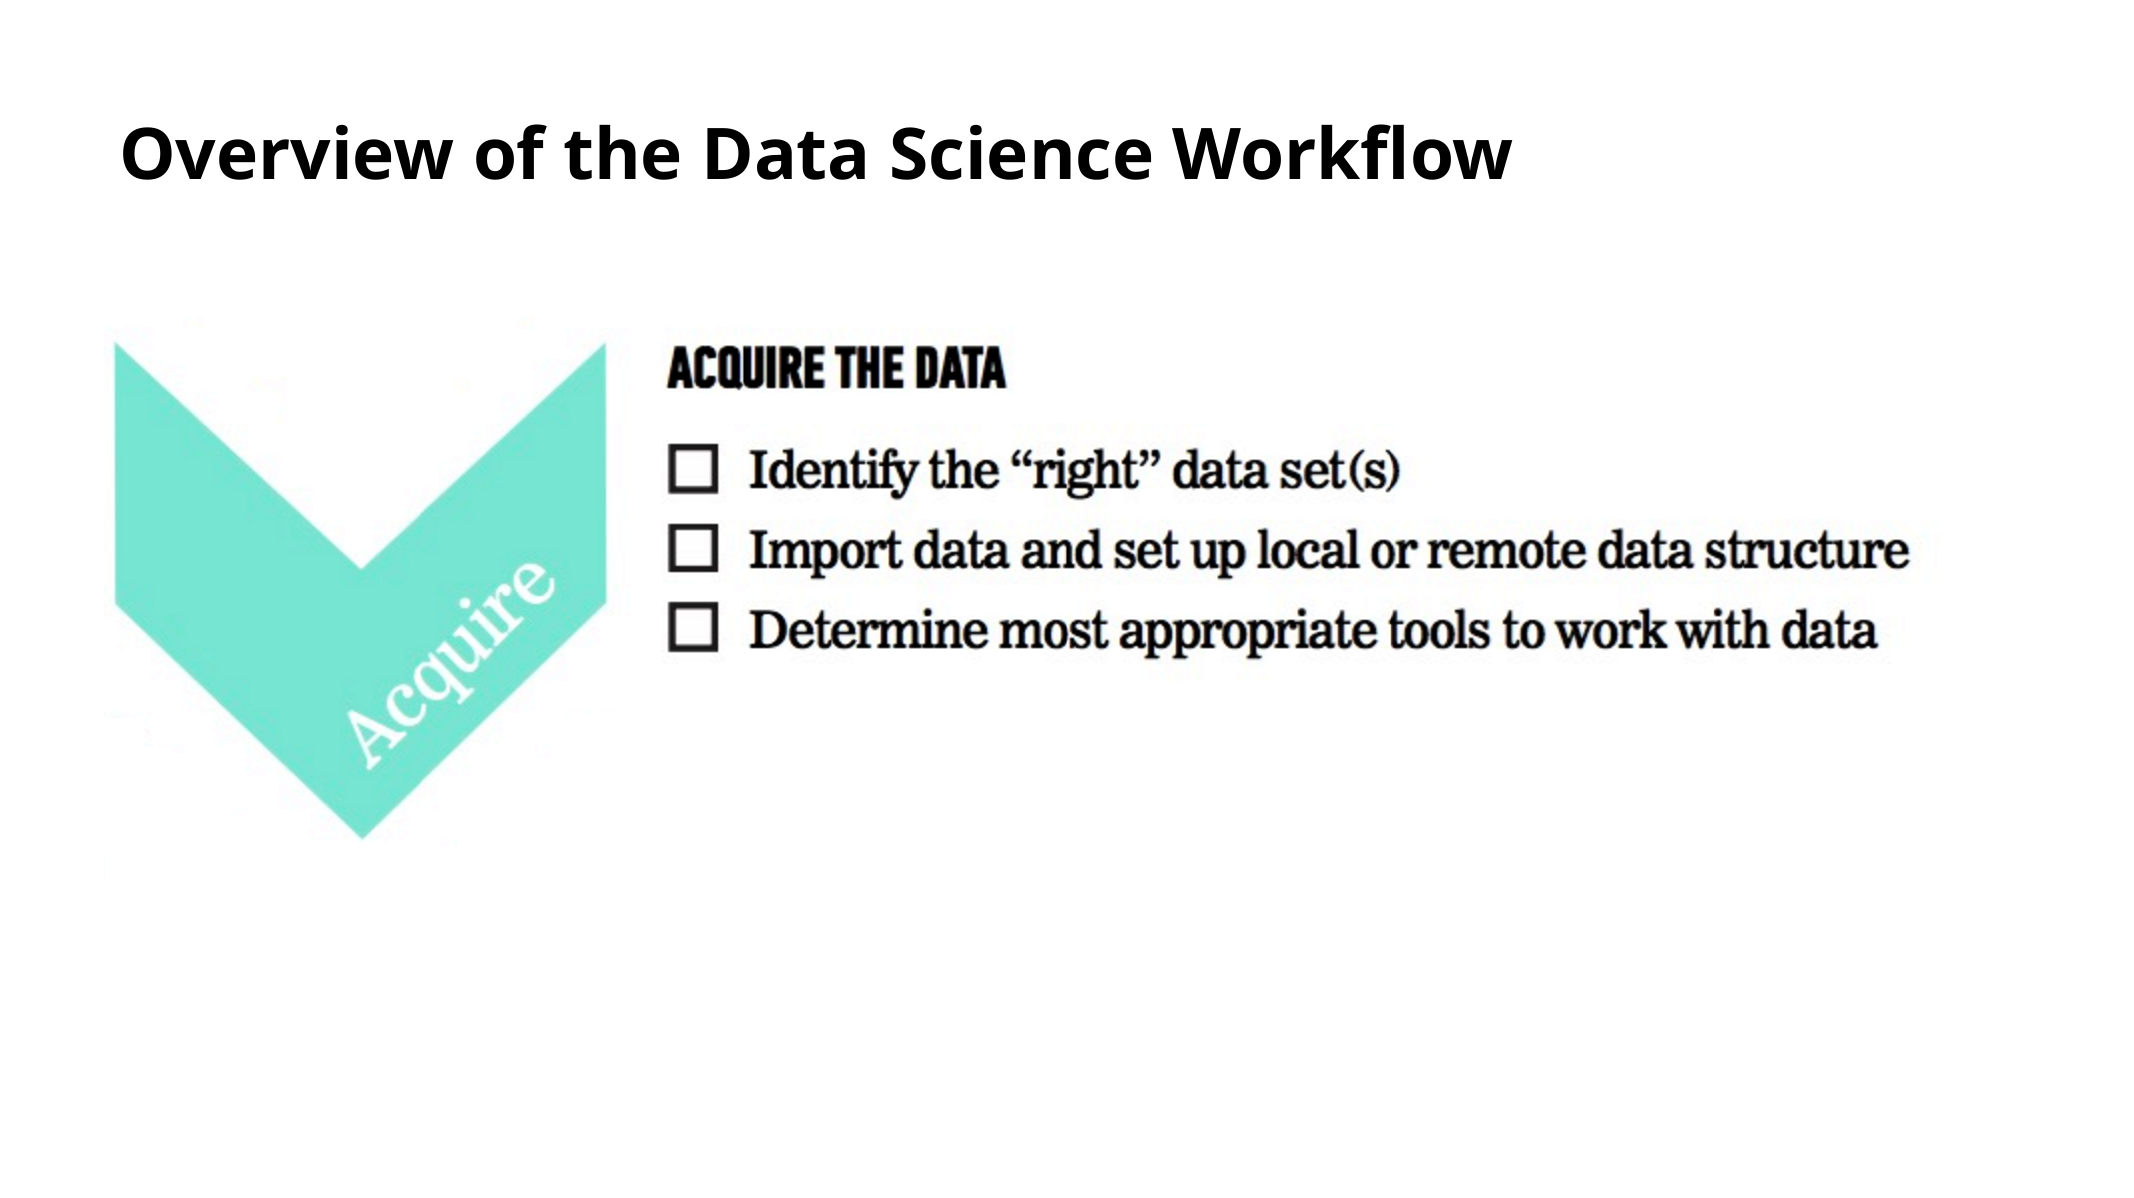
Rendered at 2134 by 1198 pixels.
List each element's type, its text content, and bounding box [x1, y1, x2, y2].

title Overview of the Data Science Workflow [103, 92, 2030, 211]
picture [103, 316, 2030, 882]
